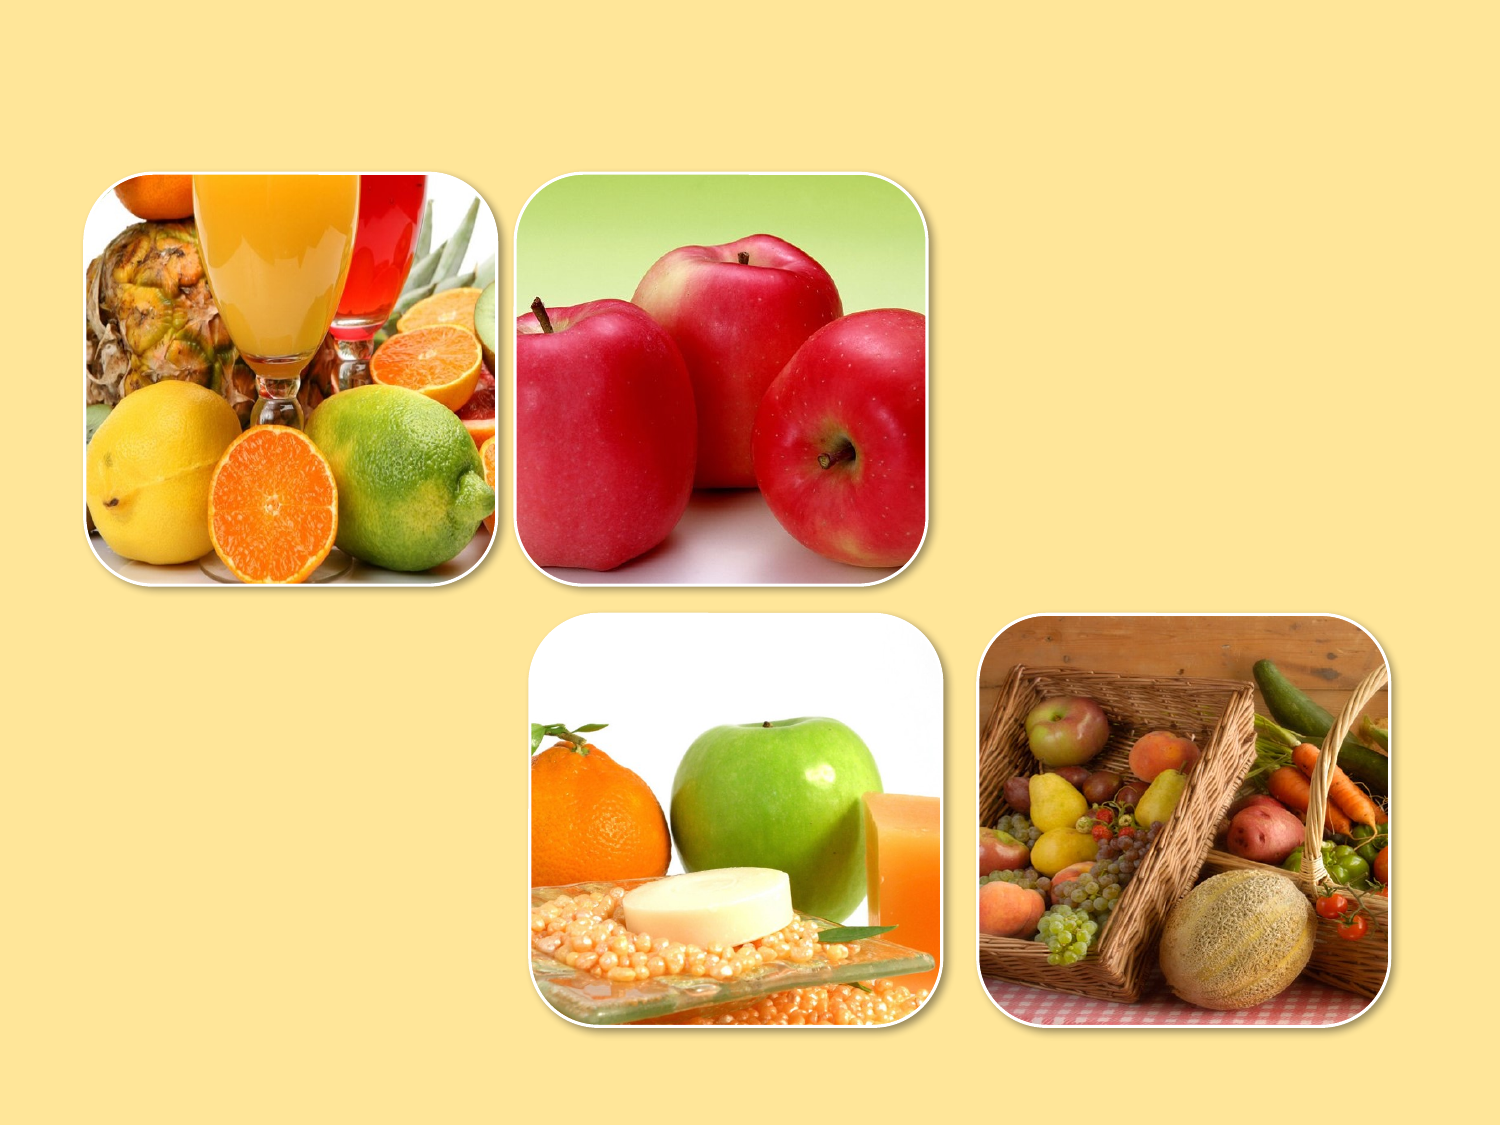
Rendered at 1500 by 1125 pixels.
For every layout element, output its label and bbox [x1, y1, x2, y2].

text_box [513, 171, 929, 587]
text_box [528, 612, 944, 1028]
text_box [83, 171, 499, 587]
text_box [976, 612, 1392, 1028]
